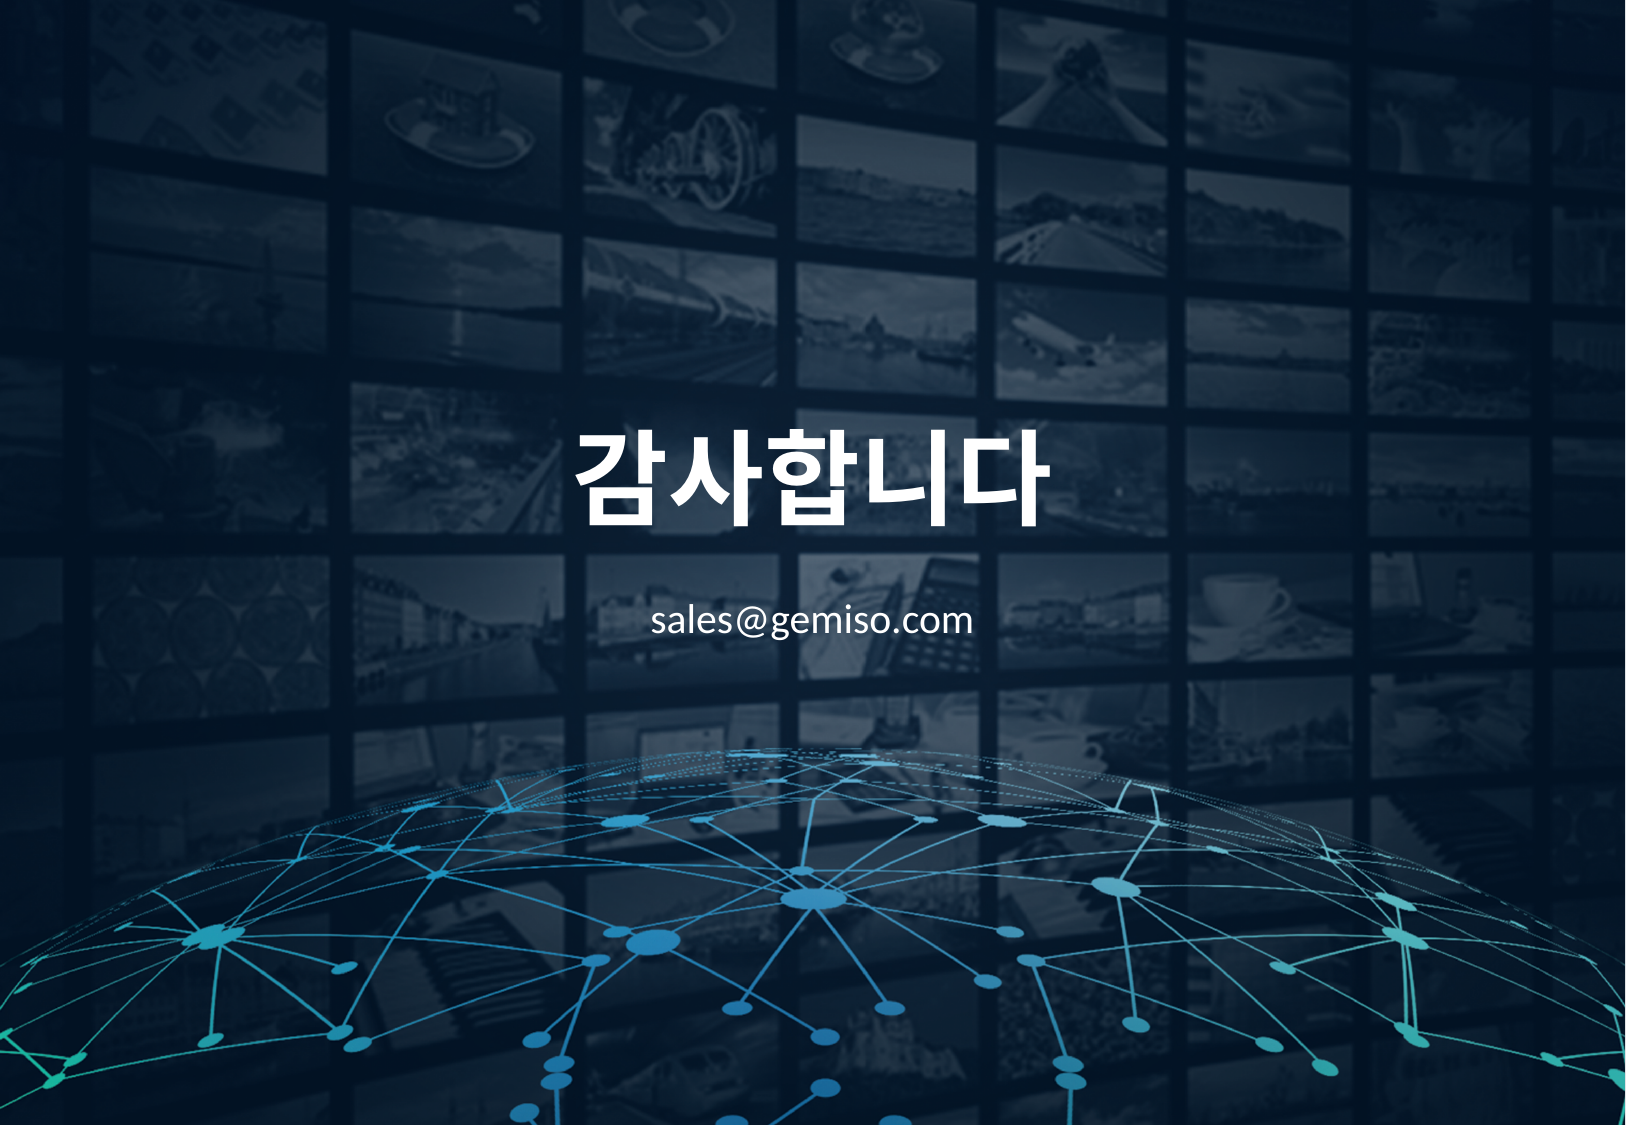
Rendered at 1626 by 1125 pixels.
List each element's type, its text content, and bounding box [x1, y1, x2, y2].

list sales@gemiso.com [502, 584, 1123, 656]
picture [0, 0, 1626, 1125]
list 감사합니다 [471, 407, 1154, 561]
